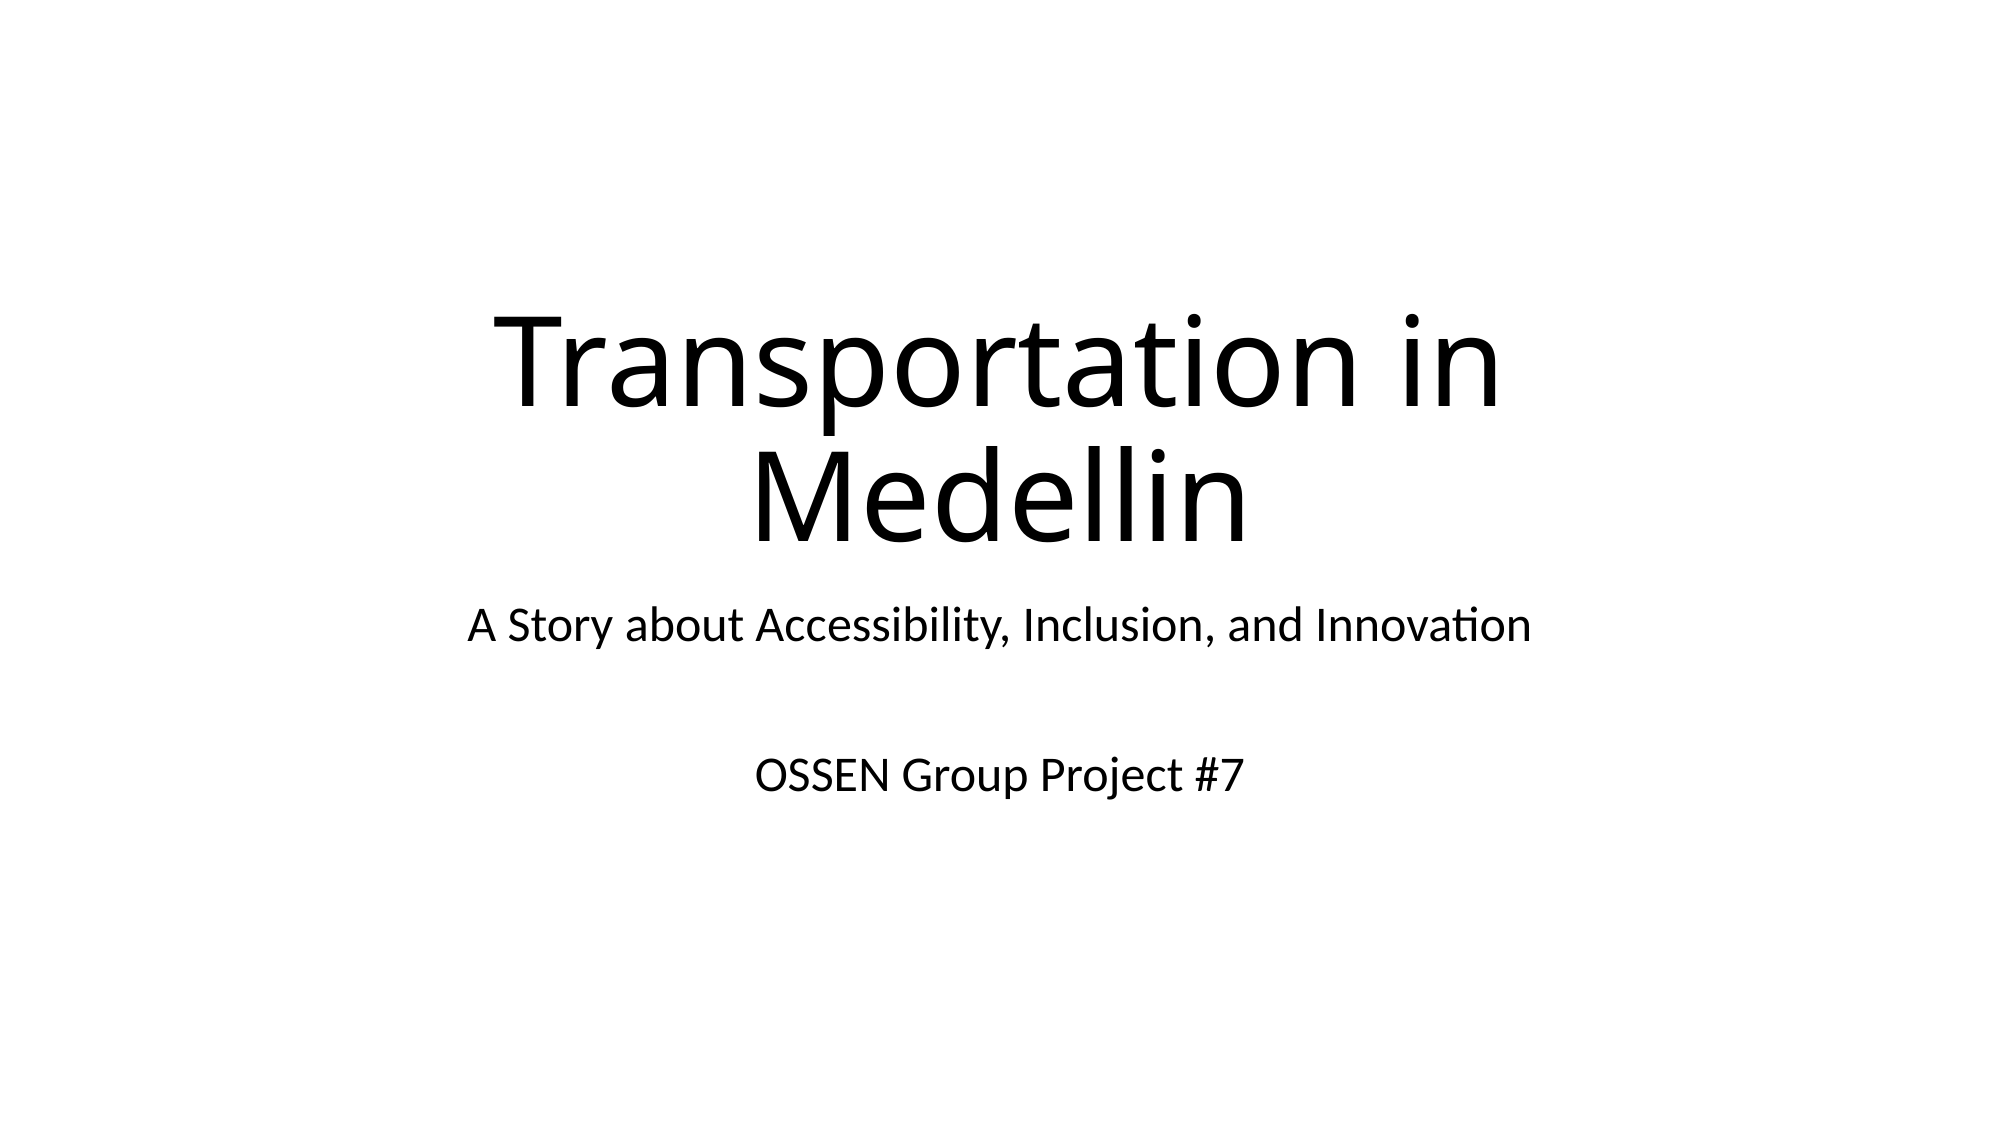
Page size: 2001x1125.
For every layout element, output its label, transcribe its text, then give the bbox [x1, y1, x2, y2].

subtitle A Story about Accessibility, Inclusion, and Innovation OSSEN Group Project #7 [249, 590, 1750, 863]
title Transportation in Medellin [249, 184, 1750, 576]
